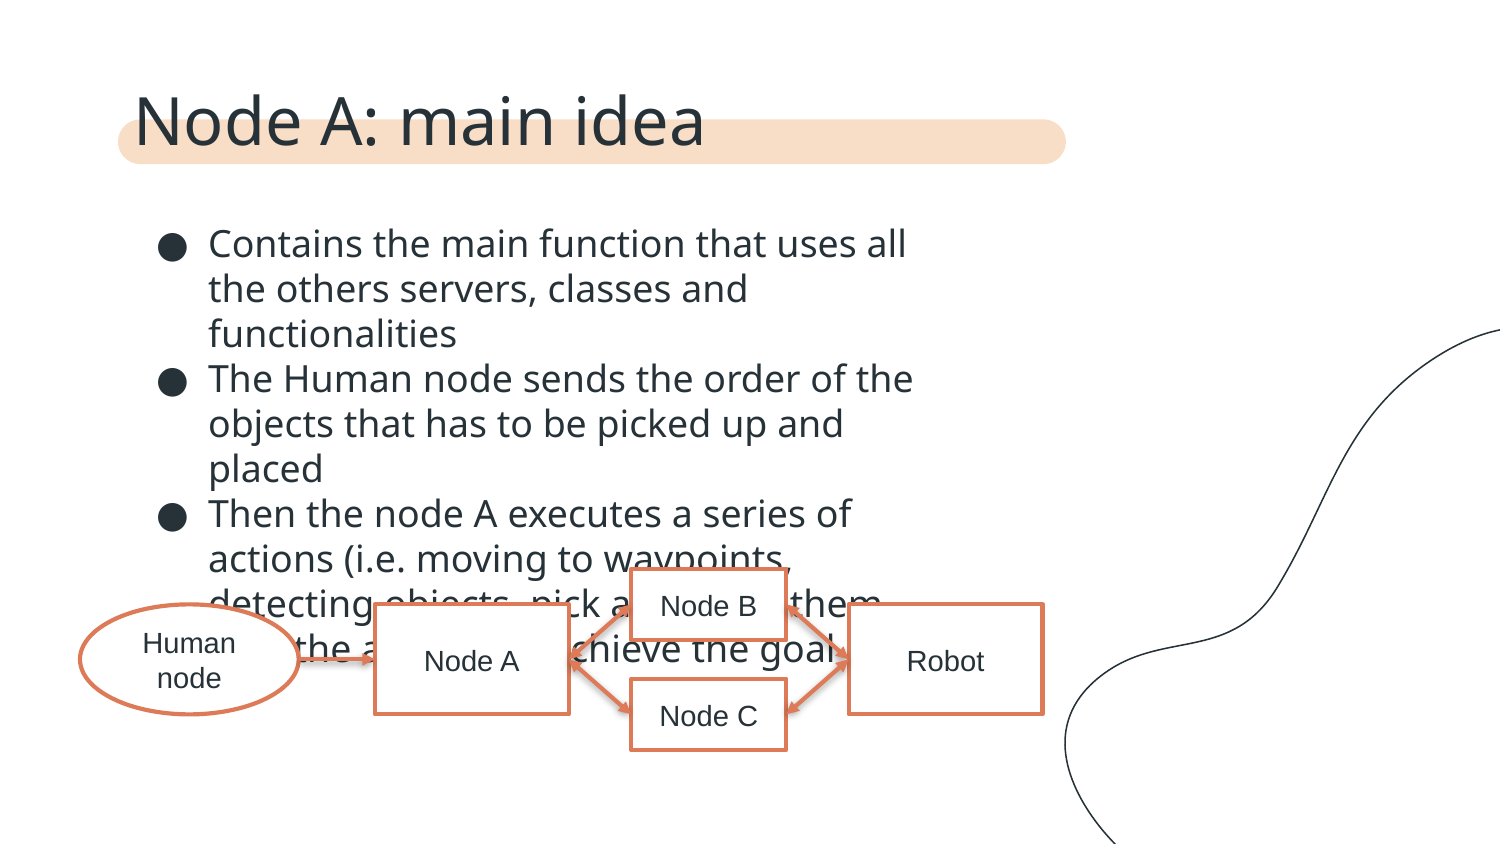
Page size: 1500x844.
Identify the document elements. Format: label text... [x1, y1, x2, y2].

list Contains the main function that uses all the others servers, classes and functionalities The Human node sends the order of the objects that has to be picked up and placed Then the node A executes a series of actions (i.e. moving to waypoints, detecting objects, pick and place them with the arm, …) to achieve the goal [118, 205, 980, 535]
text_box Node B [629, 567, 788, 642]
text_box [785, 659, 849, 715]
title Node A: main idea [118, 63, 1382, 165]
text_box Robot [847, 602, 1045, 716]
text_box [568, 659, 632, 715]
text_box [785, 604, 849, 658]
text_box Node A [373, 602, 569, 716]
text_box Node C [629, 677, 788, 752]
text_box Human node [77, 602, 301, 717]
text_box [568, 604, 632, 659]
